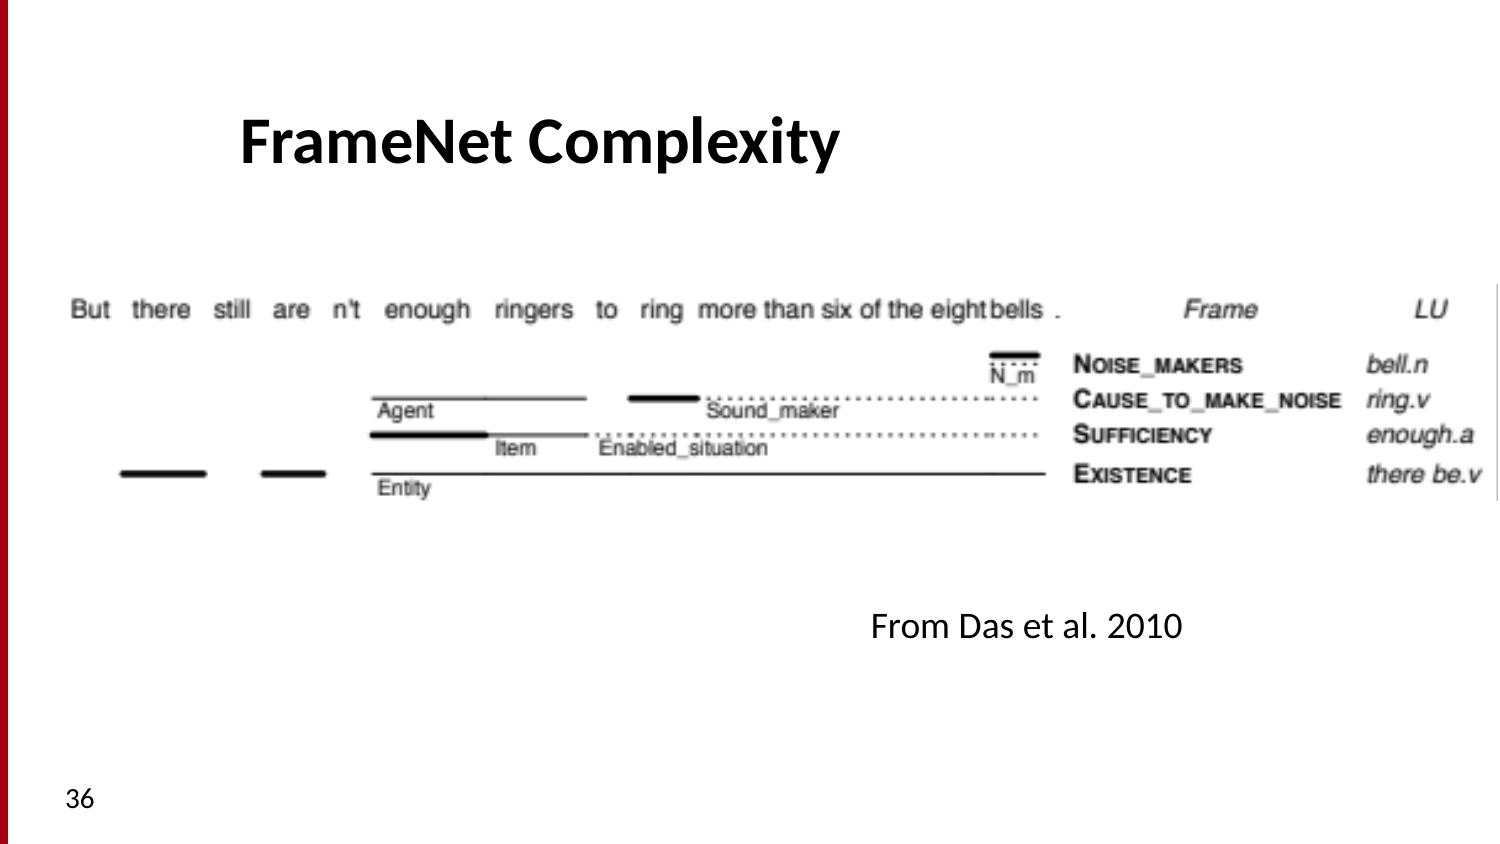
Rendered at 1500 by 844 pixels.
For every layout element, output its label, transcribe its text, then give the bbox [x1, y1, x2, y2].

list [60, 284, 1499, 501]
title FrameNet Complexity [225, 62, 1450, 185]
text_box From Das et al. 2010 [856, 593, 1198, 654]
slide_number 36 [49, 771, 158, 829]
